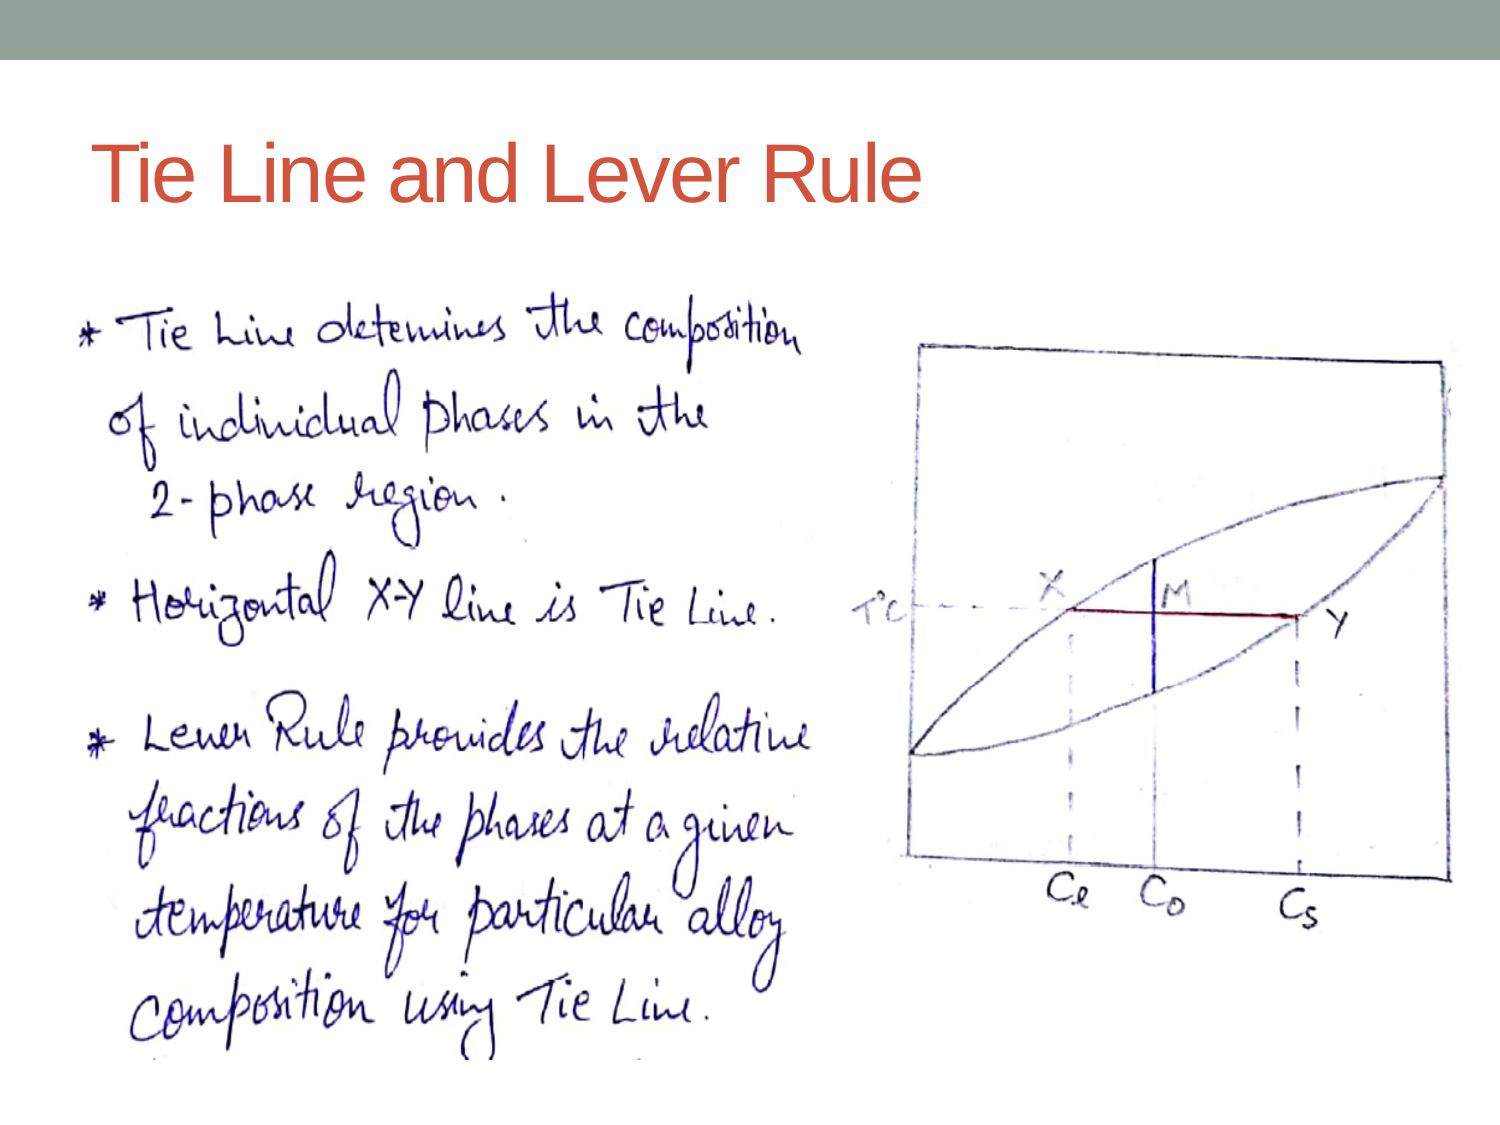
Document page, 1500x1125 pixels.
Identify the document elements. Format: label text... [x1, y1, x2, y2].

picture [849, 324, 1466, 934]
picture [62, 287, 813, 651]
title Tie Line and Lever Rule [75, 87, 1425, 250]
picture [87, 687, 813, 1060]
